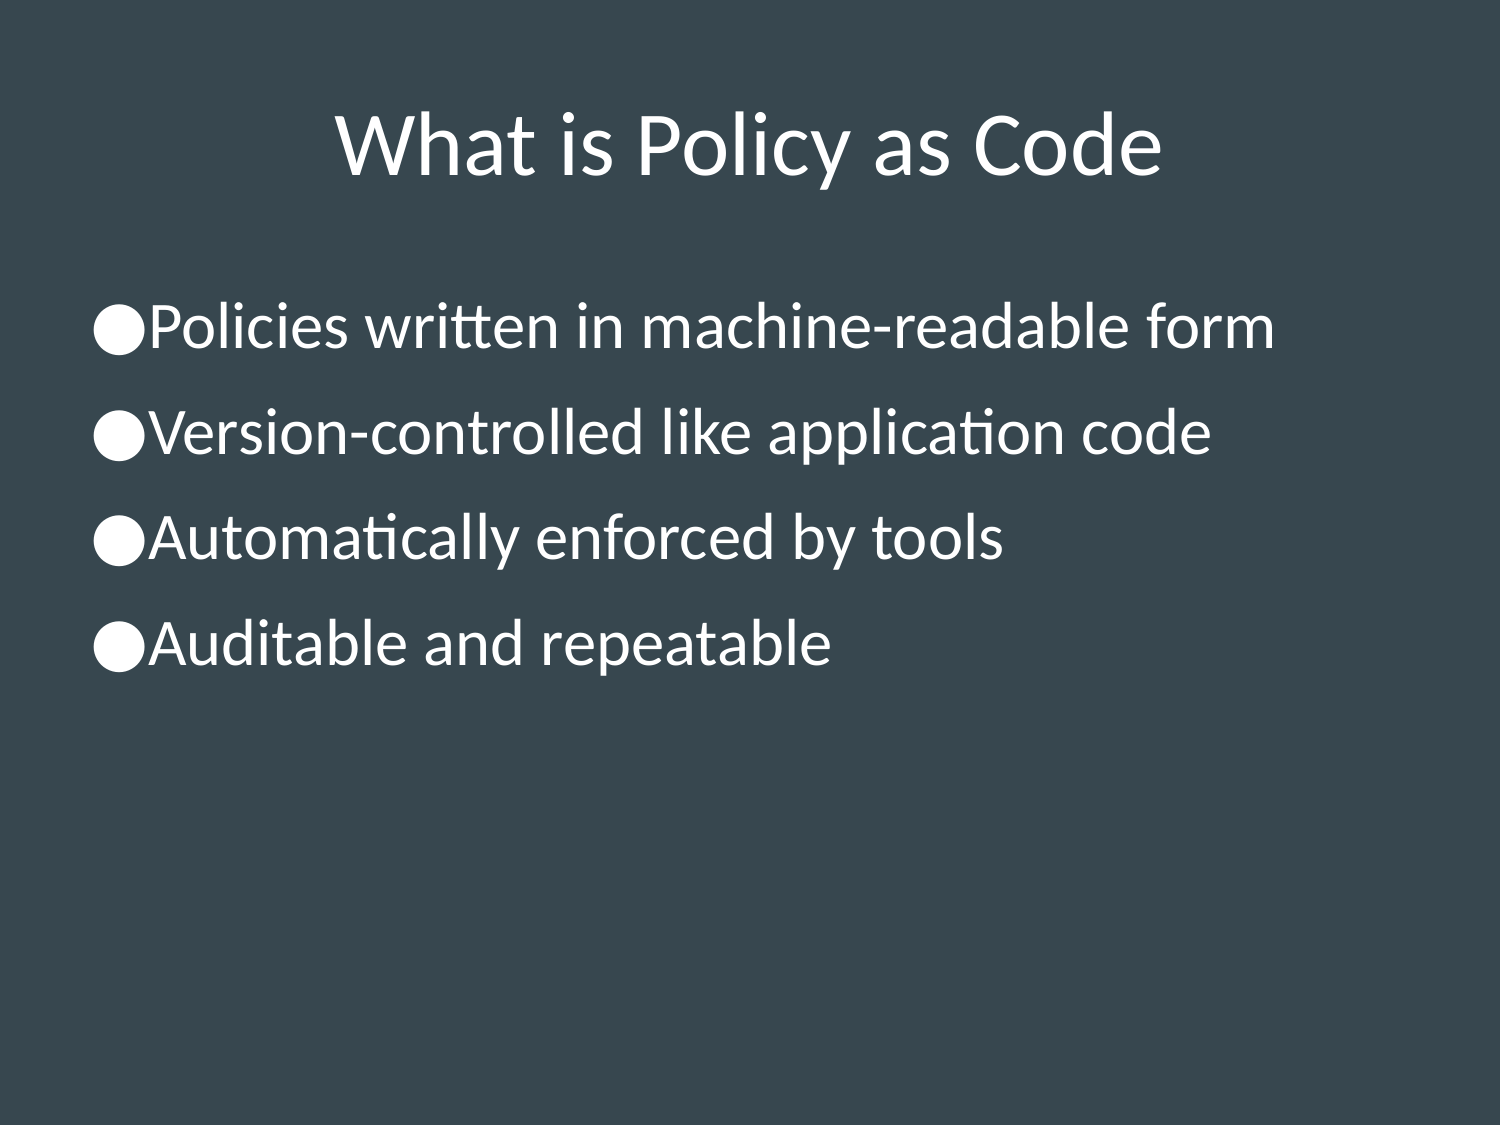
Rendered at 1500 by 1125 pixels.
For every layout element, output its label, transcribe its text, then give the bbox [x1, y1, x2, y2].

list Policies written in machine-readable form Version-controlled like application code Automatically enforced by tools Auditable and repeatable [75, 262, 1425, 1005]
title What is Policy as Code [75, 45, 1425, 233]
